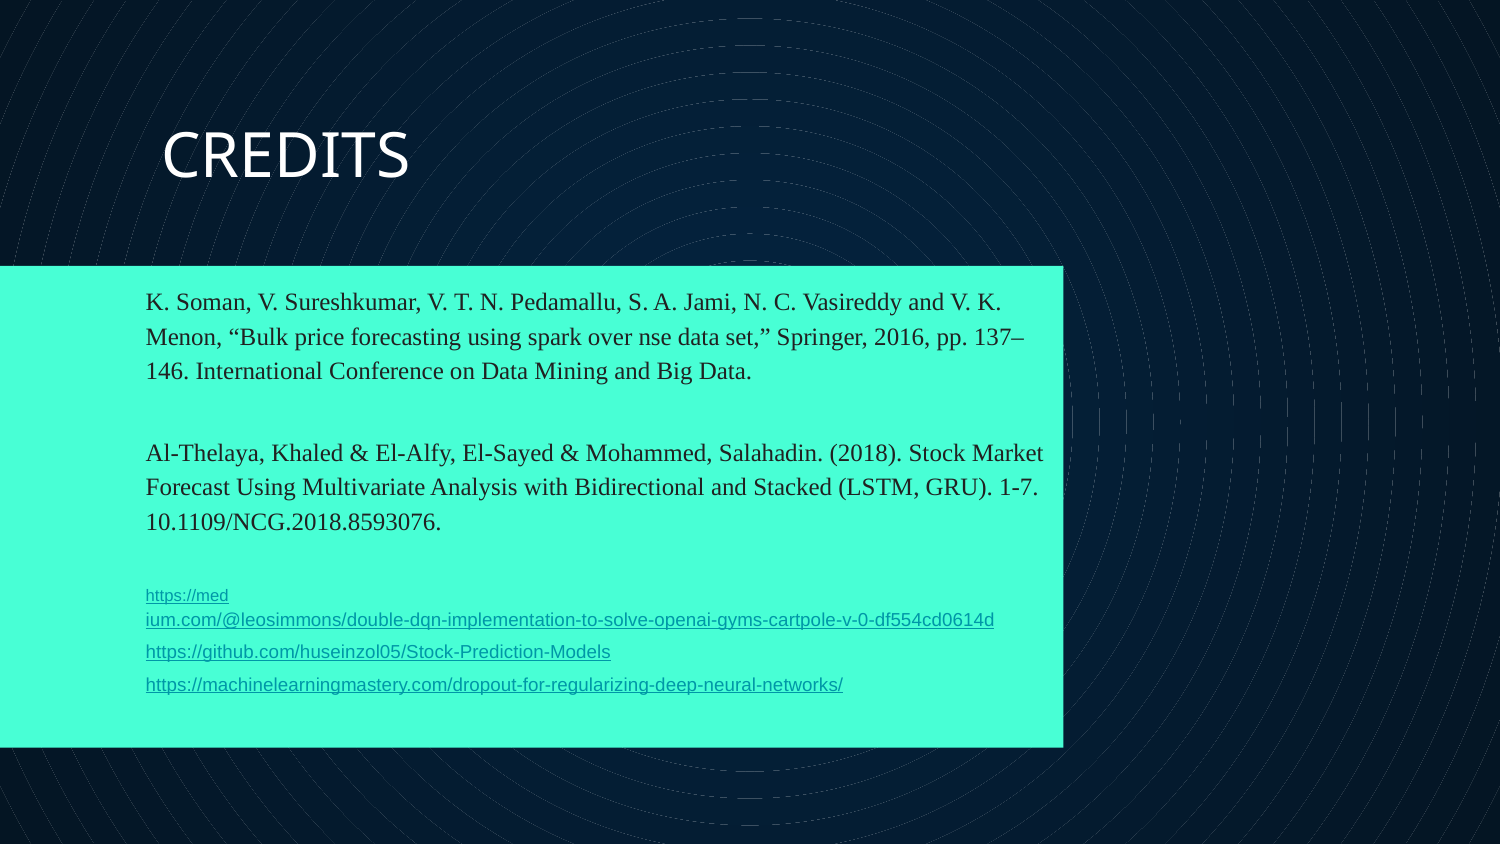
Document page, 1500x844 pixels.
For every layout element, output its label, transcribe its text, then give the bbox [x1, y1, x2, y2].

title CREDITS [146, 105, 1449, 206]
list K. Soman, V. Sureshkumar, V. T. N. Pedamallu, S. A. Jami, N. C. Vasireddy and V. K. Menon, “Bulk price forecasting using spark over nse data set,” Springer, 2016, pp. 137–146. International Conference on Data Mining and Big Data. Al-Thelaya, Khaled & El-Alfy, El-Sayed & Mohammed, Salahadin. (2018). Stock Market Forecast Using Multivariate Analysis with Bidirectional and Stacked (LSTM, GRU). 1-7. 10.1109/NCG.2018.8593076. https://medium.com/@leosimmons/double-dqn-implementation-to-solve-openai-gyms-cartpole-v-0-df554cd0614d https://github.com/huseinzol05/Stock-Prediction-Models https://machinelearningmastery.com/dropout-for-regularizing-deep-neural-networks/ [130, 266, 1064, 690]
